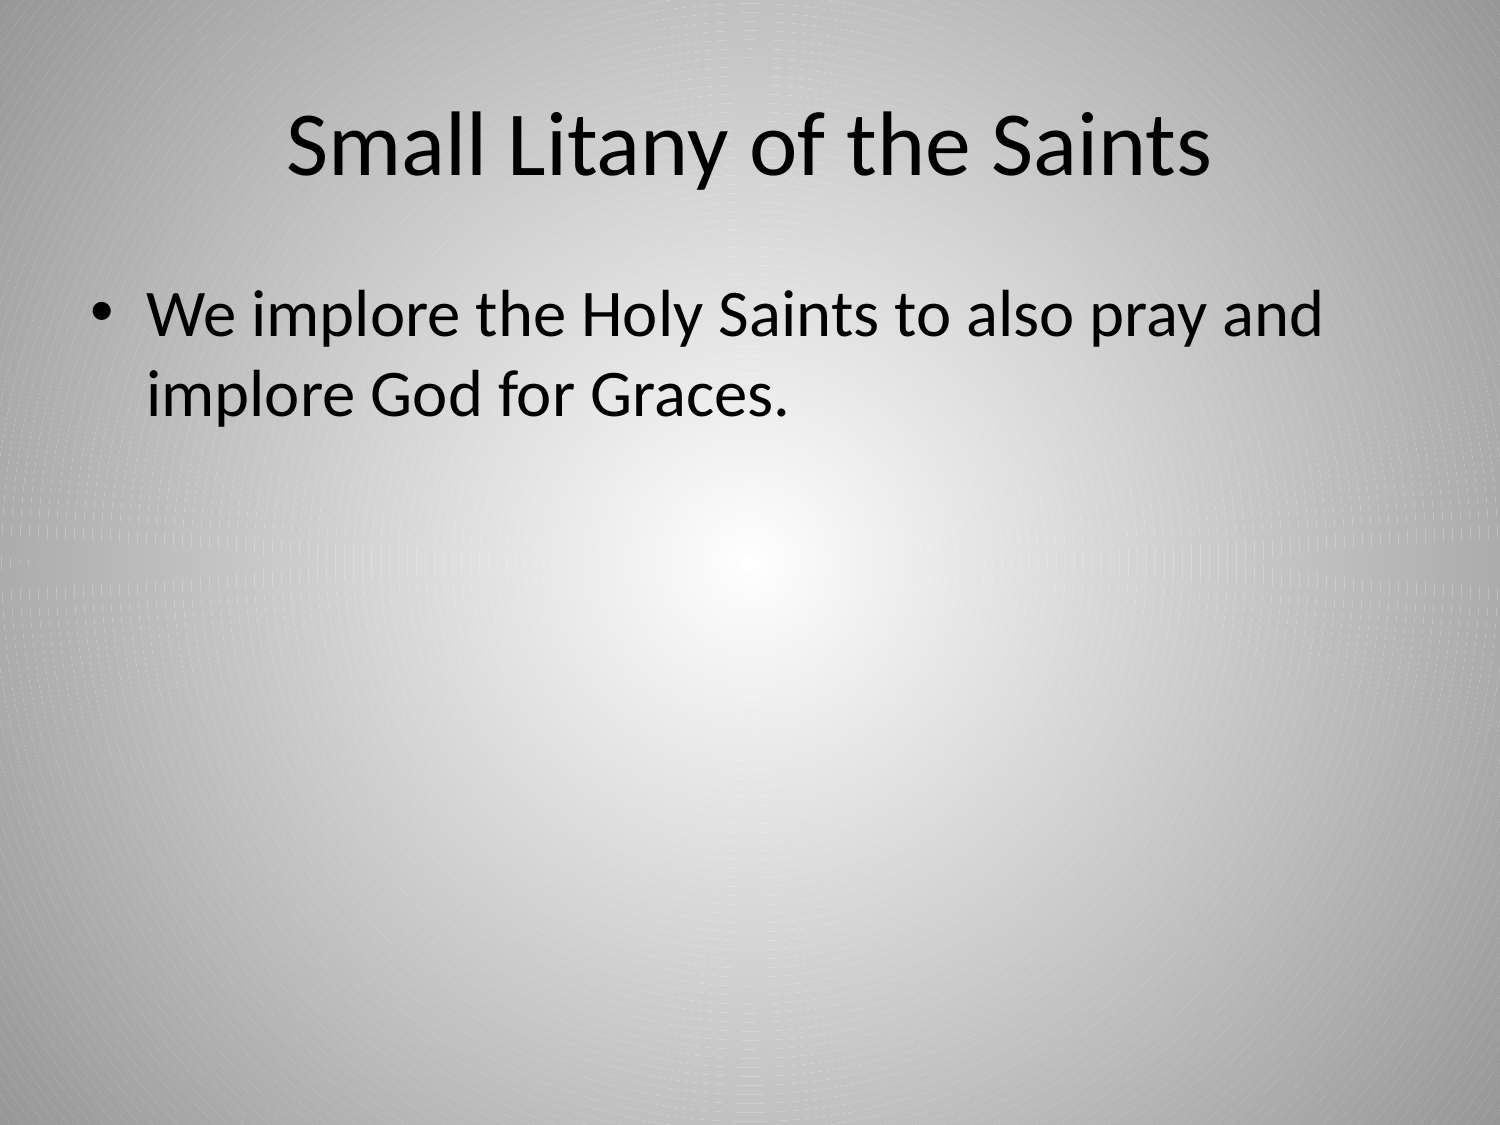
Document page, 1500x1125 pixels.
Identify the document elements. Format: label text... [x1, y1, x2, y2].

list We implore the Holy Saints to also pray and implore God for Graces. [75, 262, 1425, 1005]
title Small Litany of the Saints [75, 45, 1425, 233]
